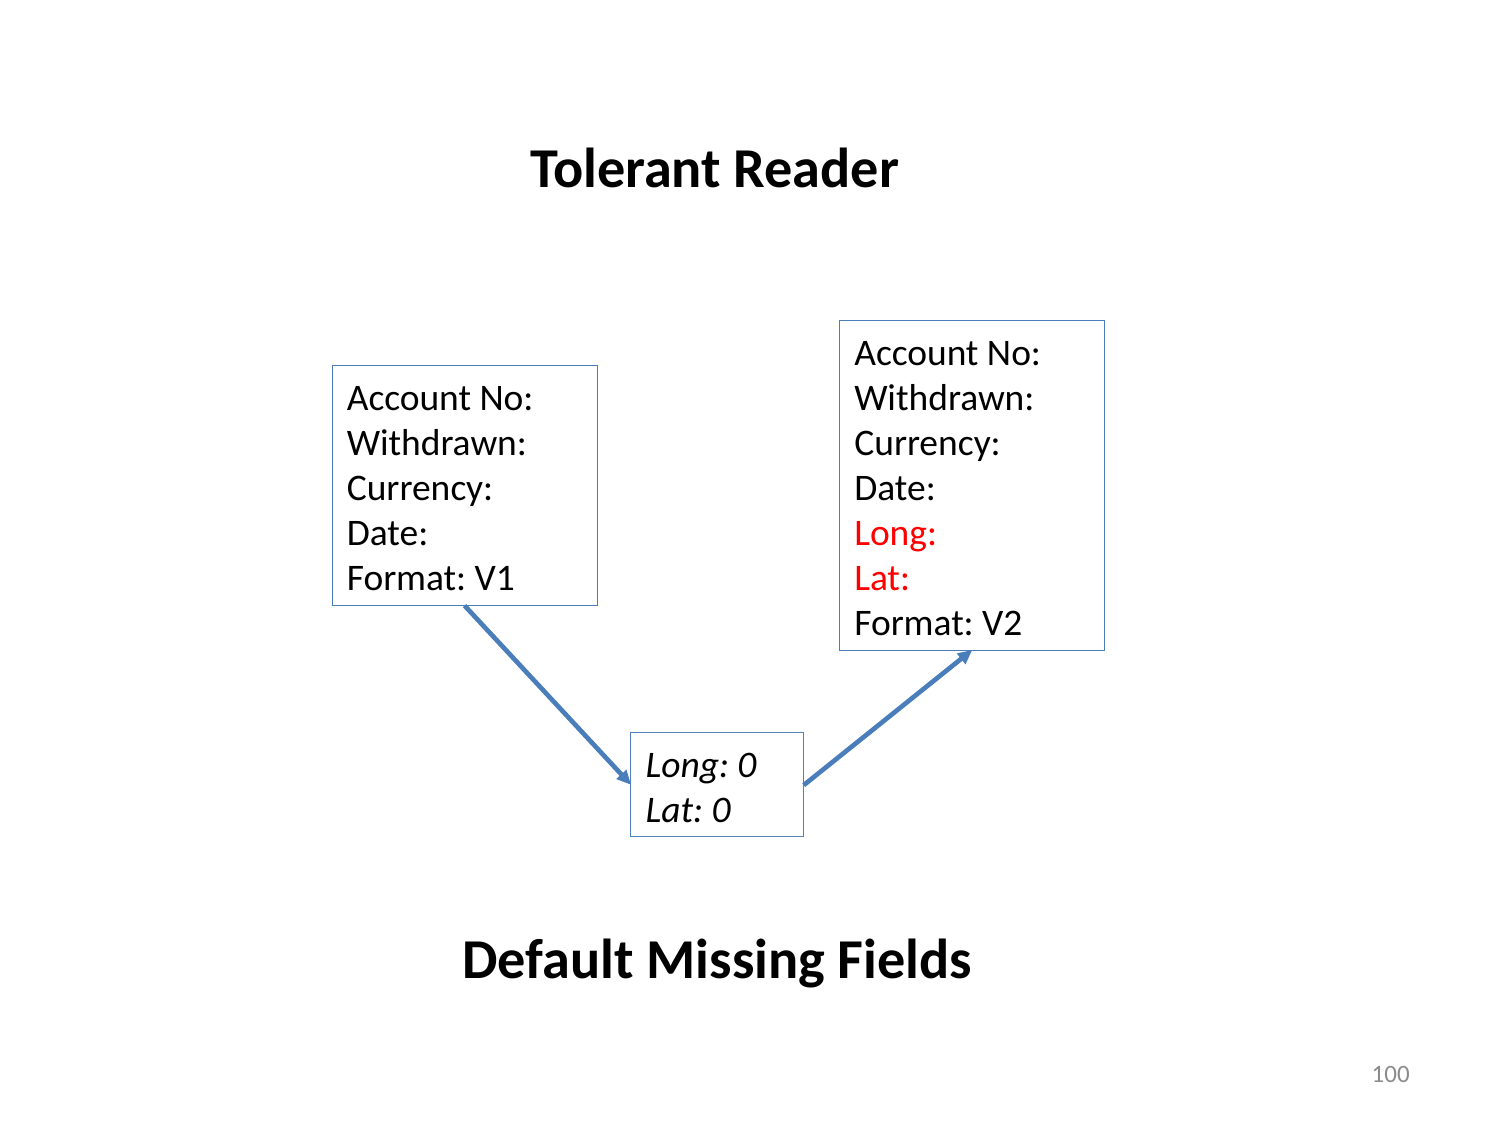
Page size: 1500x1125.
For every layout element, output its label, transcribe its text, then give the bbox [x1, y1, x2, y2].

text_box Tolerant Reader [435, 123, 995, 207]
text_box Account No: Withdrawn: Currency: Date: Format: V1 [332, 365, 598, 606]
text_box Long: 0 Lat: 0 [630, 732, 804, 837]
text_box Account No: Withdrawn: Currency: Date: Long: Lat: Format: V2 [839, 320, 1105, 651]
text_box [464, 608, 632, 786]
text_box Default Missing Fields [437, 914, 997, 997]
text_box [803, 653, 973, 786]
slide_number 100 [1074, 1042, 1425, 1103]
